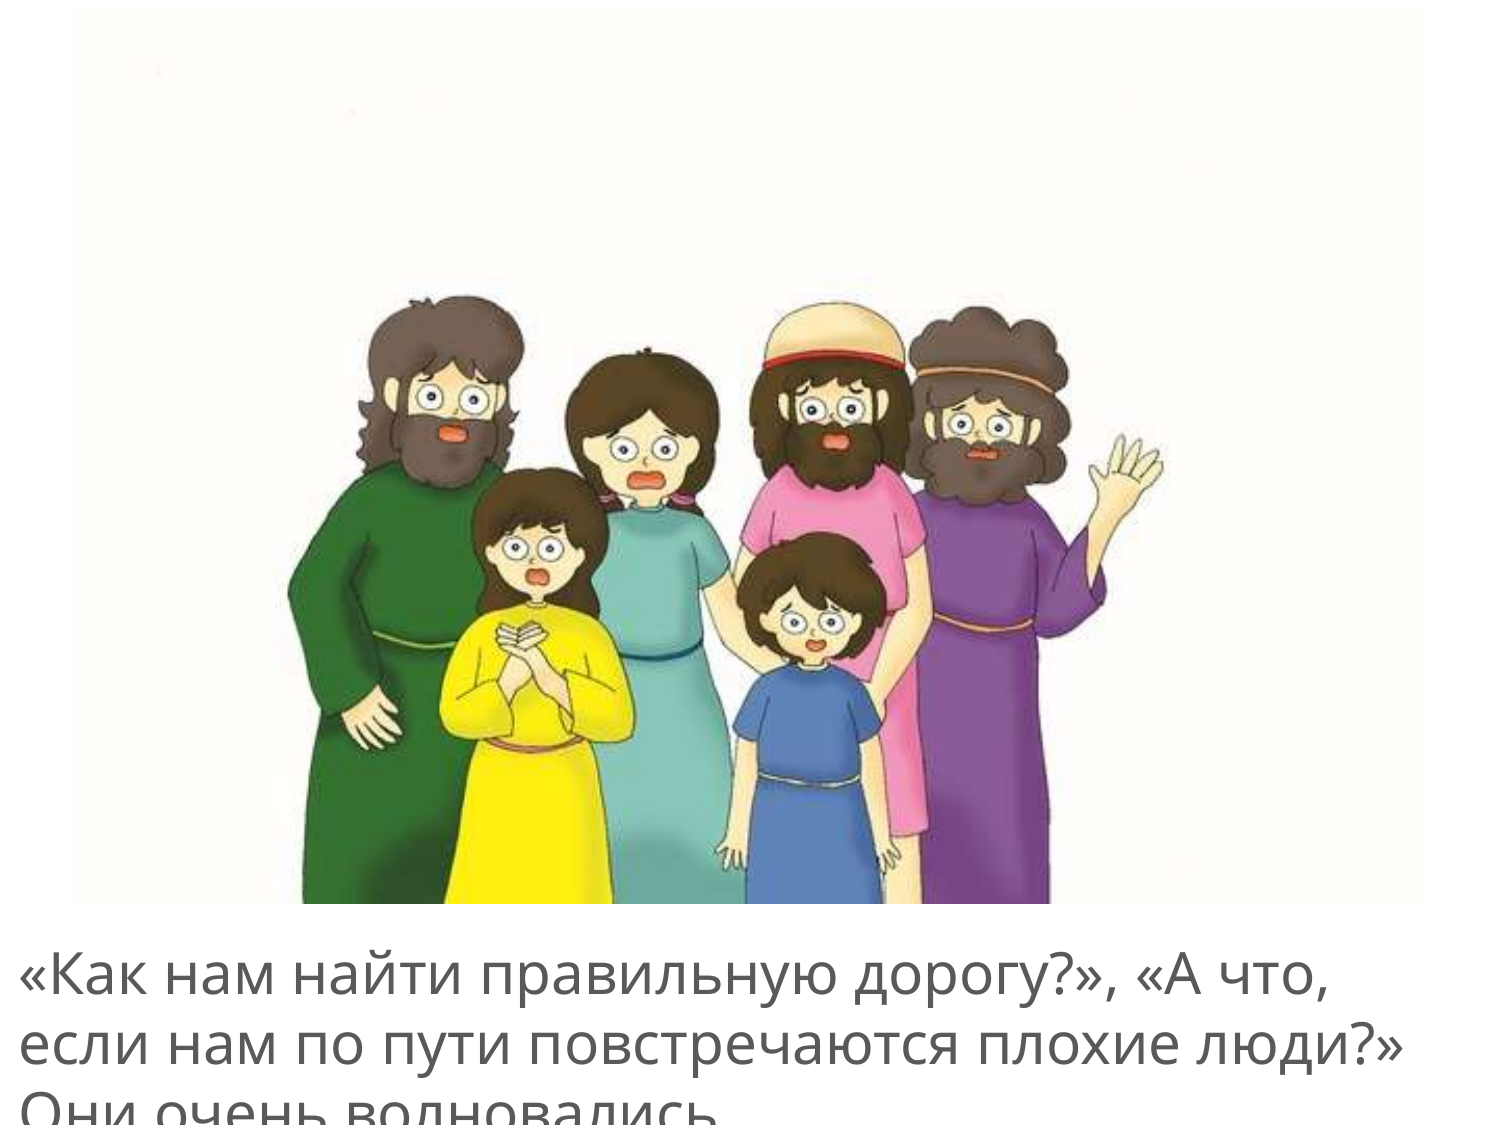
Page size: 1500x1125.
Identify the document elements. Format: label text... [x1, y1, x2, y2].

text_box «Как нам найти правильную дорогу?», «А что, если нам по пути повстречаются плохие люди?» Они очень волновались. [4, 928, 1475, 1125]
picture [74, 10, 1426, 905]
